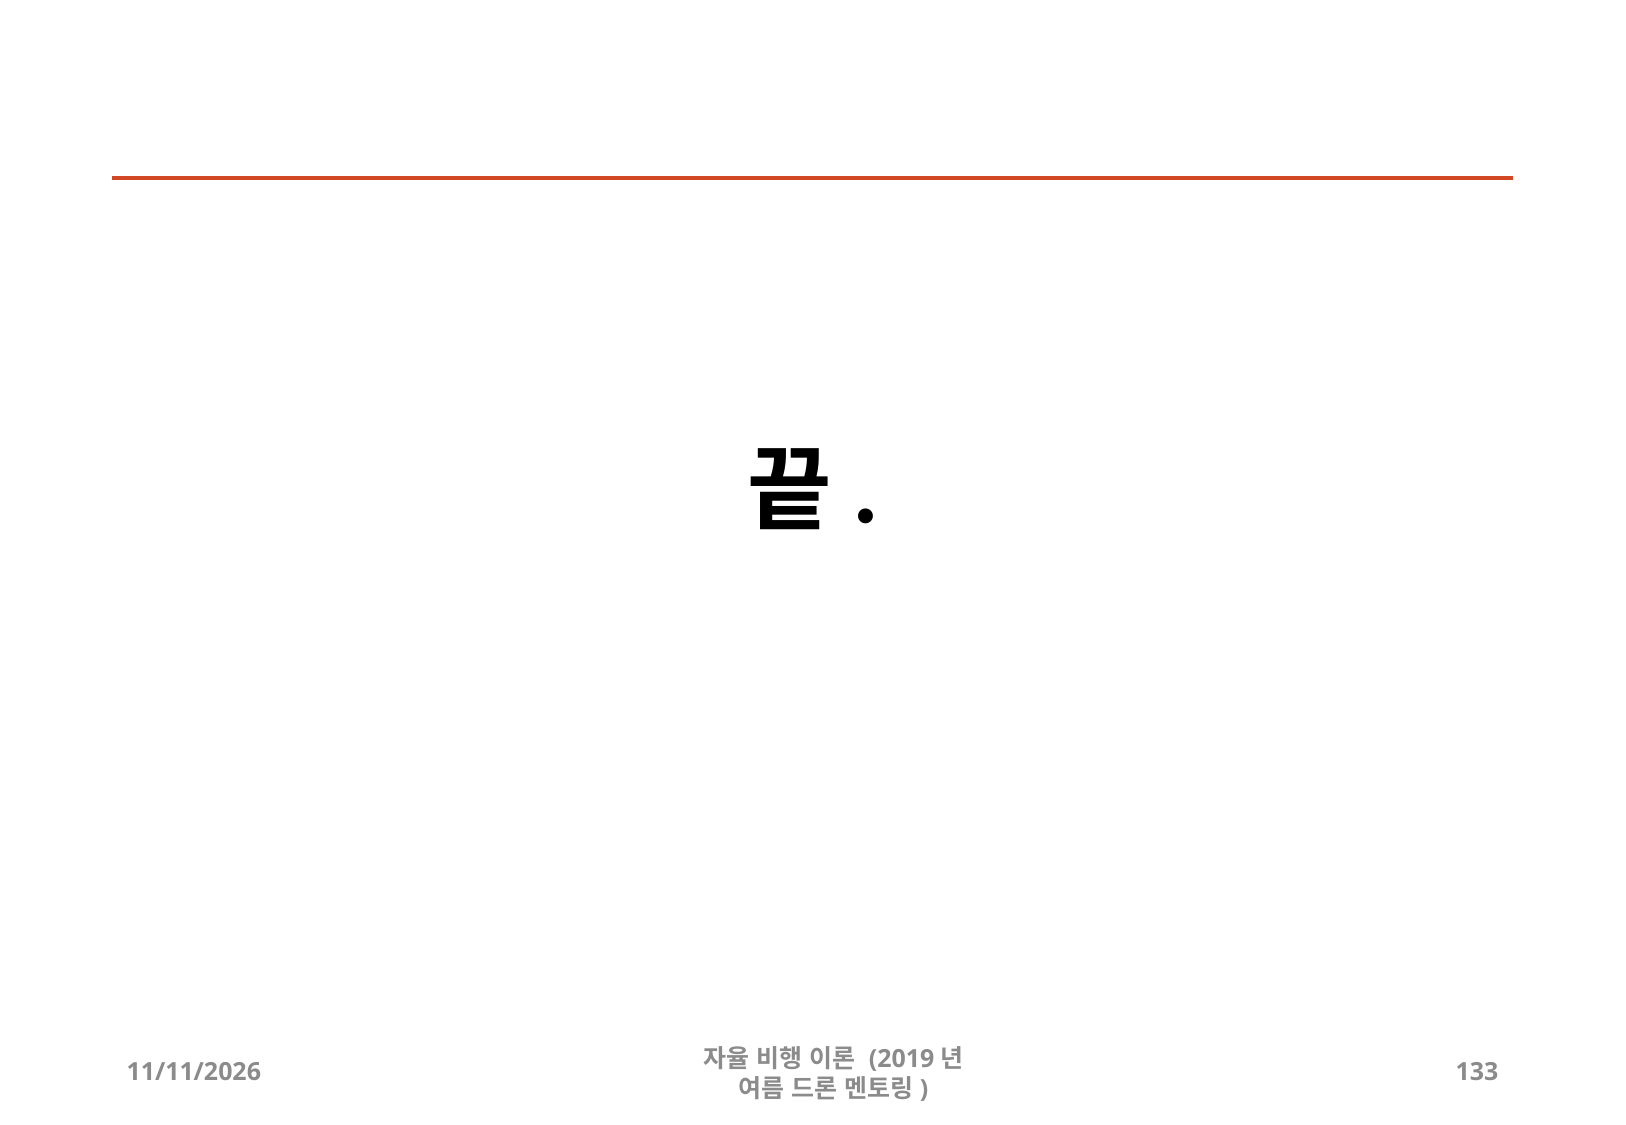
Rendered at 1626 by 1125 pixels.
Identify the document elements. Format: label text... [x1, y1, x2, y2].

title 끝. [111, 384, 1514, 602]
footer 자율 비행 이론 (2019년 여름 드론 멘토링) [667, 1042, 1000, 1103]
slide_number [111, 1042, 303, 1103]
slide_number 133 [1433, 1042, 1514, 1103]
